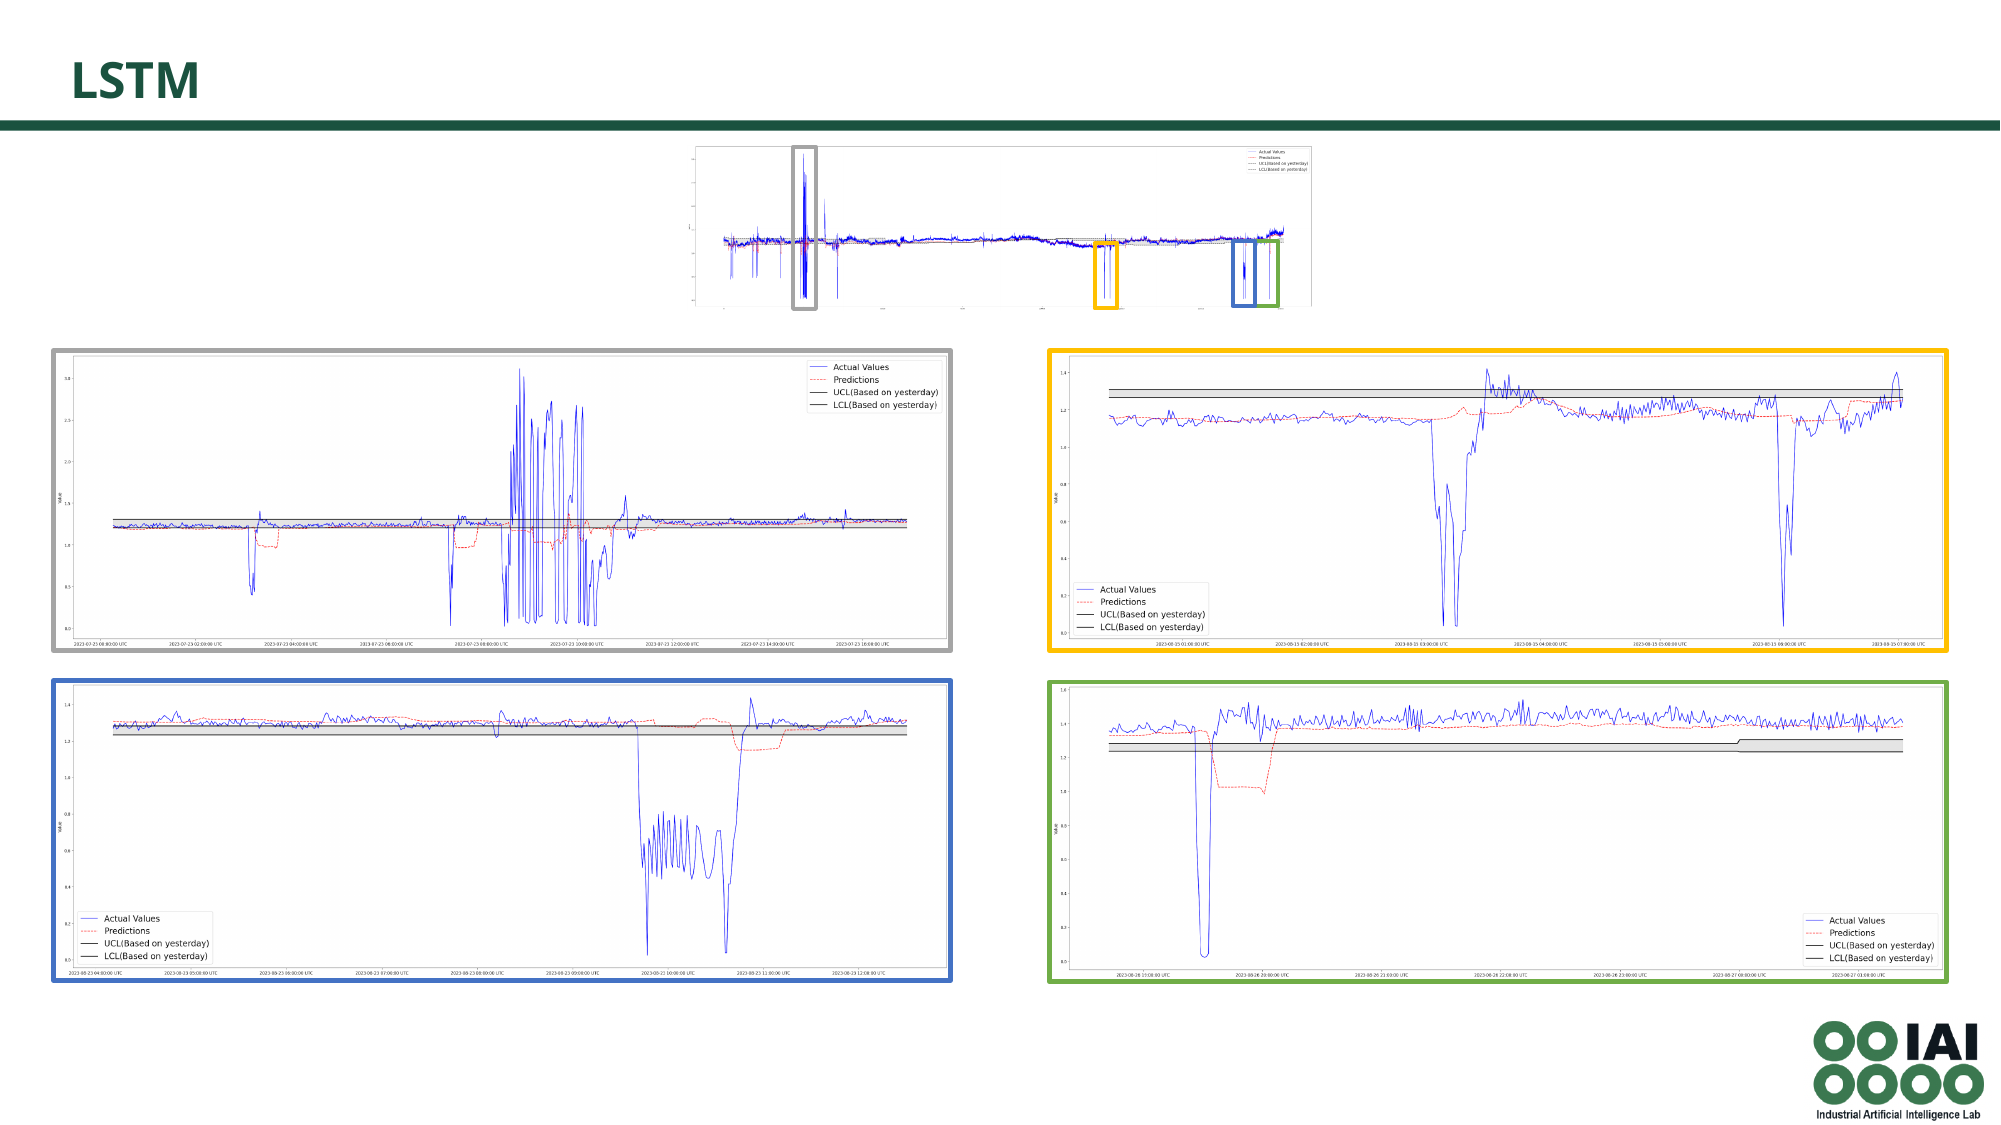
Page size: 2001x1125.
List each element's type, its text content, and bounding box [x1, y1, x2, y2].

title LSTM [68, 46, 1760, 237]
picture [55, 352, 949, 649]
picture [1051, 683, 1945, 980]
picture [1803, 1015, 1992, 1125]
picture [1051, 352, 1945, 649]
picture [687, 145, 1313, 312]
picture [55, 682, 949, 979]
